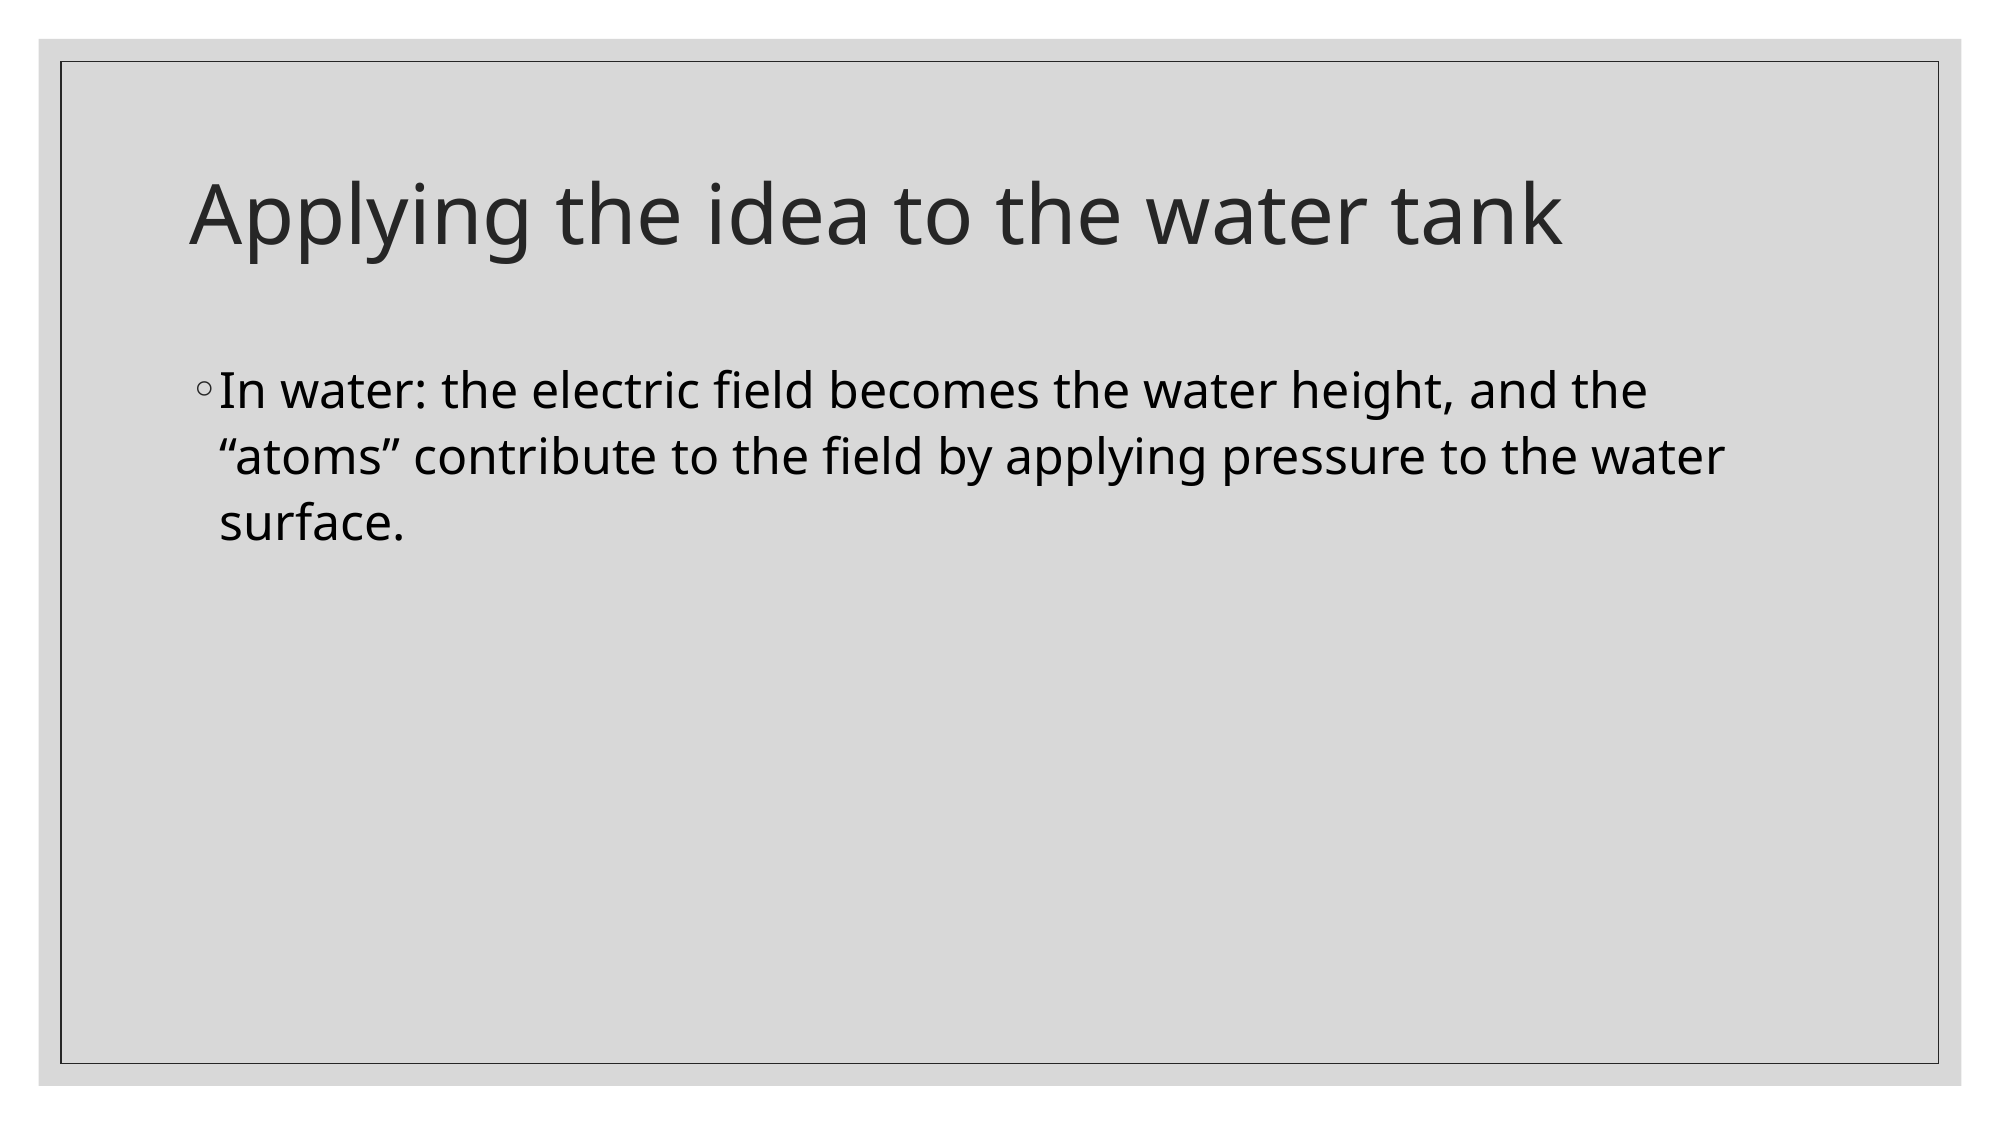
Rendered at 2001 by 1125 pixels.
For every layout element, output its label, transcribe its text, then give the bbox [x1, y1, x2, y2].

title Applying the idea to the water tank [174, 105, 1825, 331]
text_box In water: the electric field becomes the water height, and the “atoms” contribute to the field by applying pressure to the water surface. [174, 345, 1825, 977]
